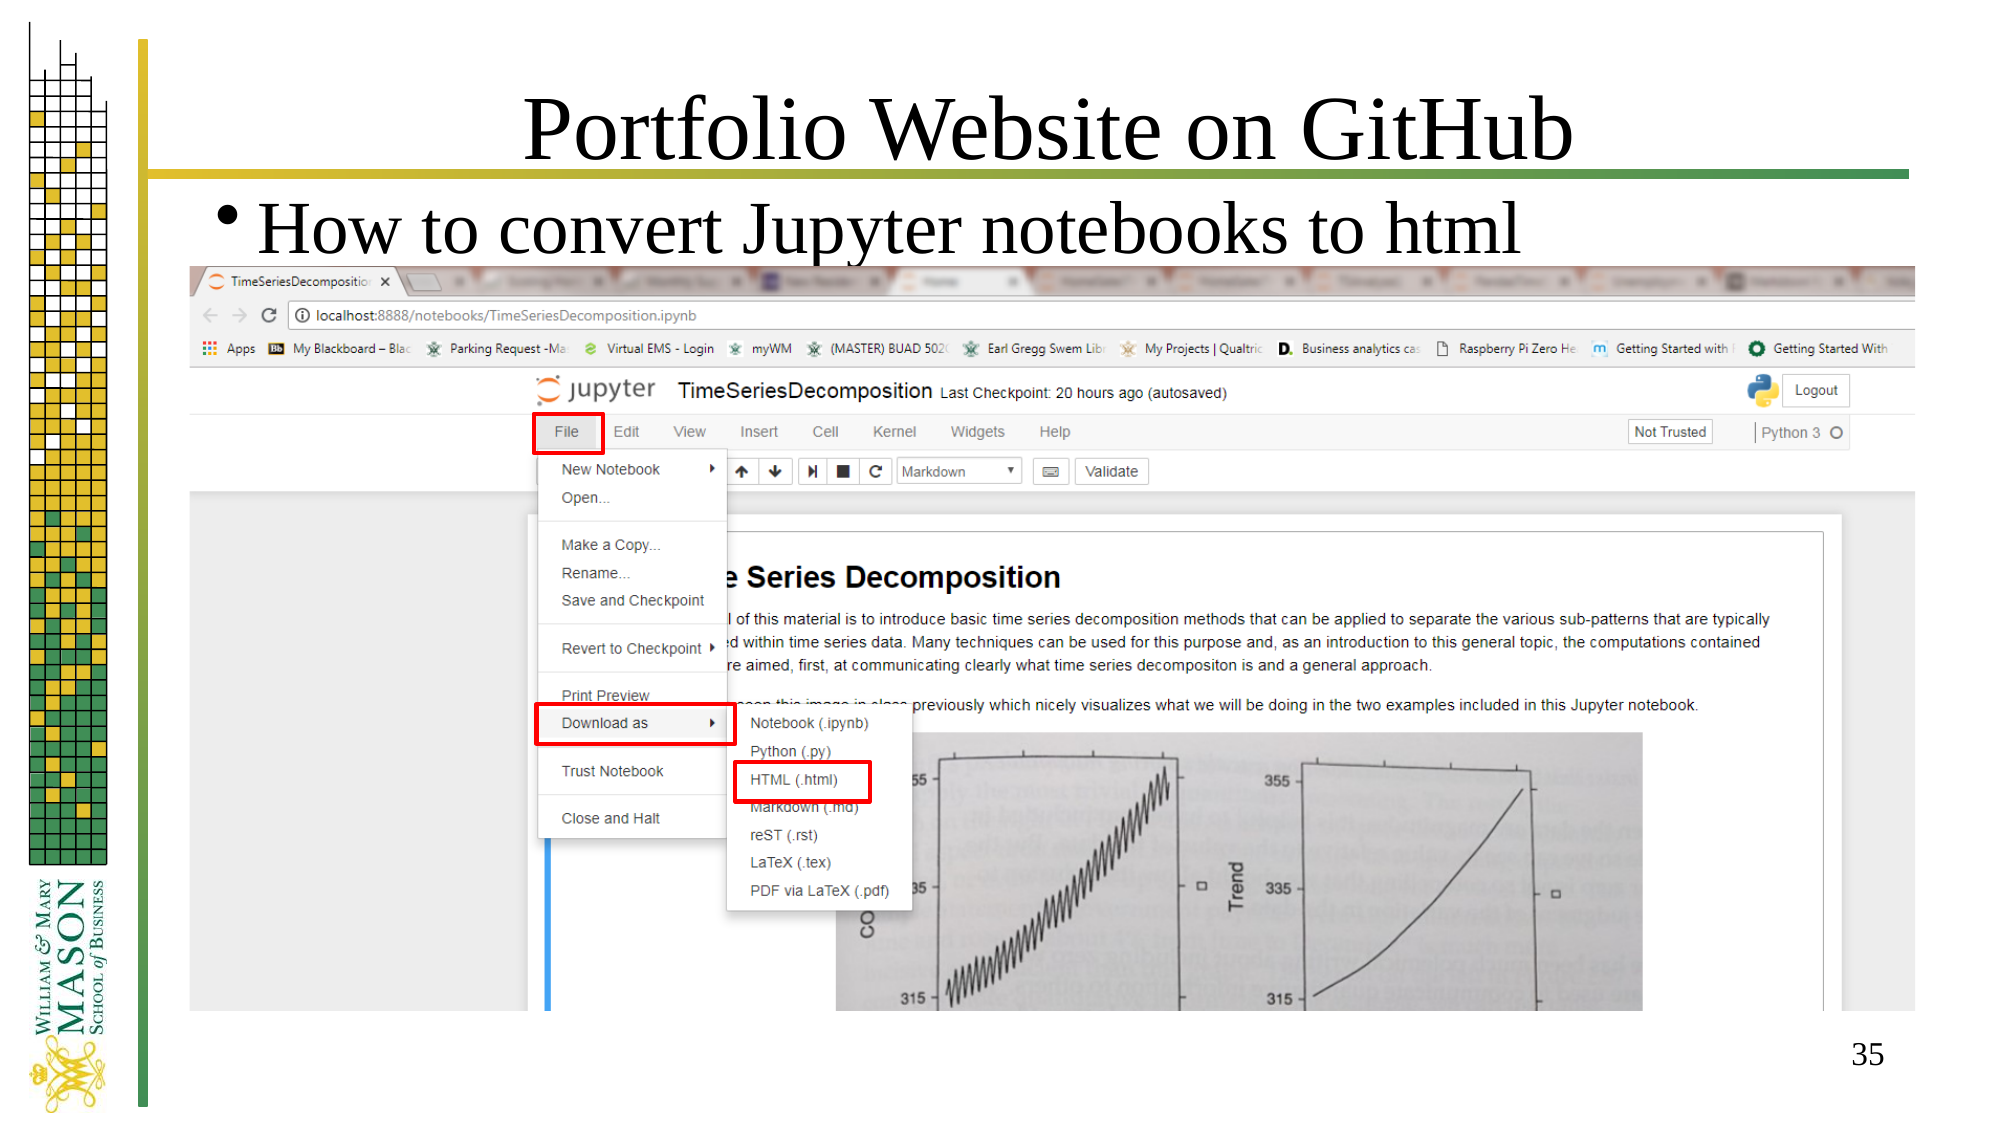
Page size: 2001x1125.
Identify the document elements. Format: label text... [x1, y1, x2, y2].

title Portfolio Website on GitHub [200, 45, 1900, 170]
list How to convert Jupyter notebooks to html [200, 170, 1900, 265]
slide_number 35 [1398, 1024, 1901, 1103]
picture [29, 879, 107, 1113]
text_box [189, 266, 1916, 1011]
